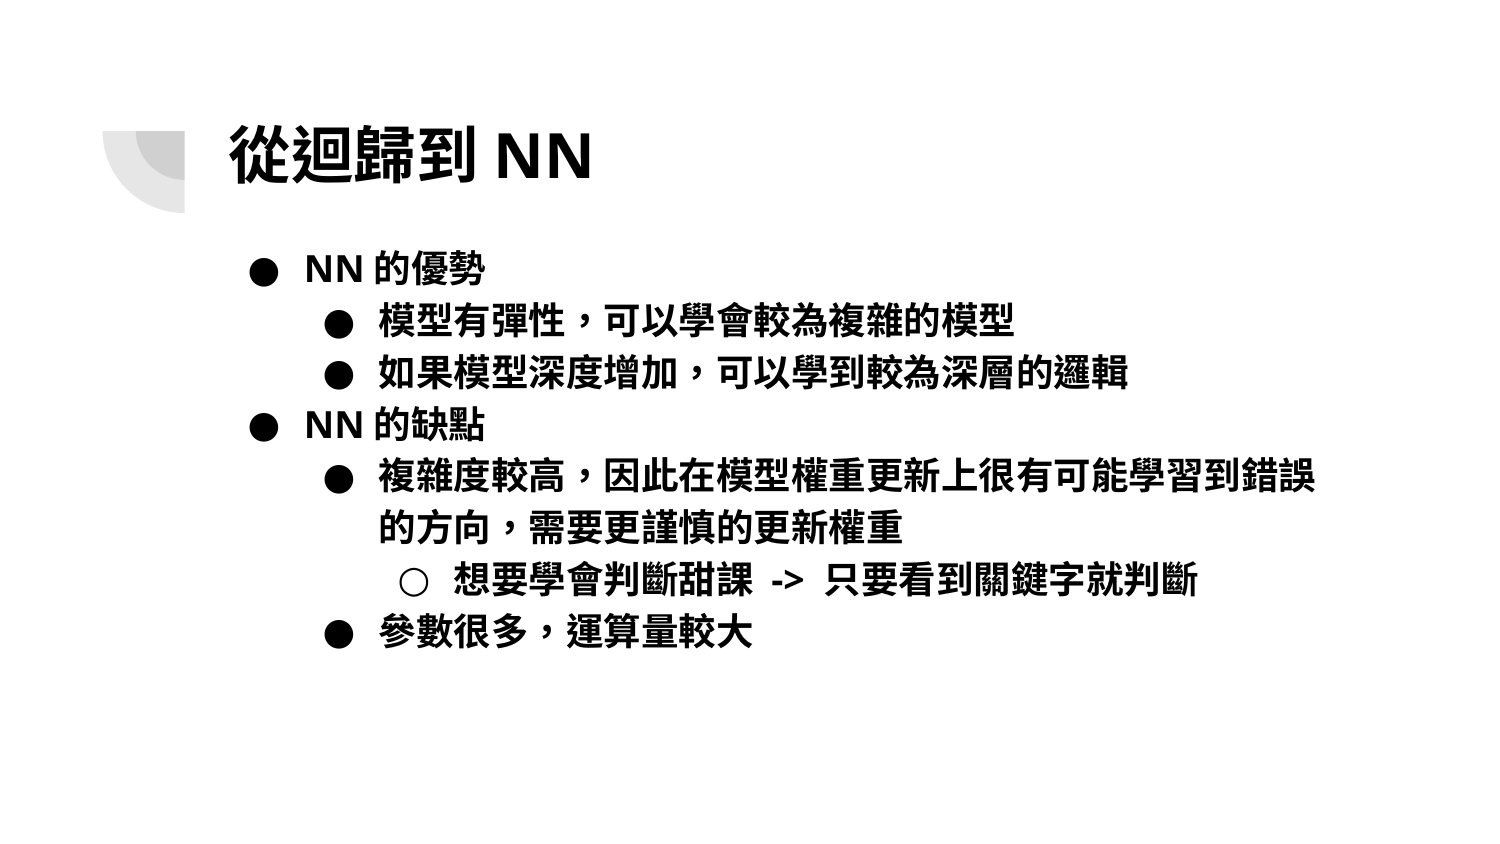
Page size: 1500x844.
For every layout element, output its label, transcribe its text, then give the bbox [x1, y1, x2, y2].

list NN的優勢 模型有彈性，可以學會較為複雜的模型 如果模型深度增加，可以學到較為深層的邏輯 NN的缺點 複雜度較高，因此在模型權重更新上很有可能學習到錯誤的方向，需要更謹慎的更新權重 想要學會判斷甜課 -> 只要看到關鍵字就判斷 參數很多，運算量較大 [213, 223, 1368, 744]
title 從迴歸到NN [213, 98, 1368, 209]
